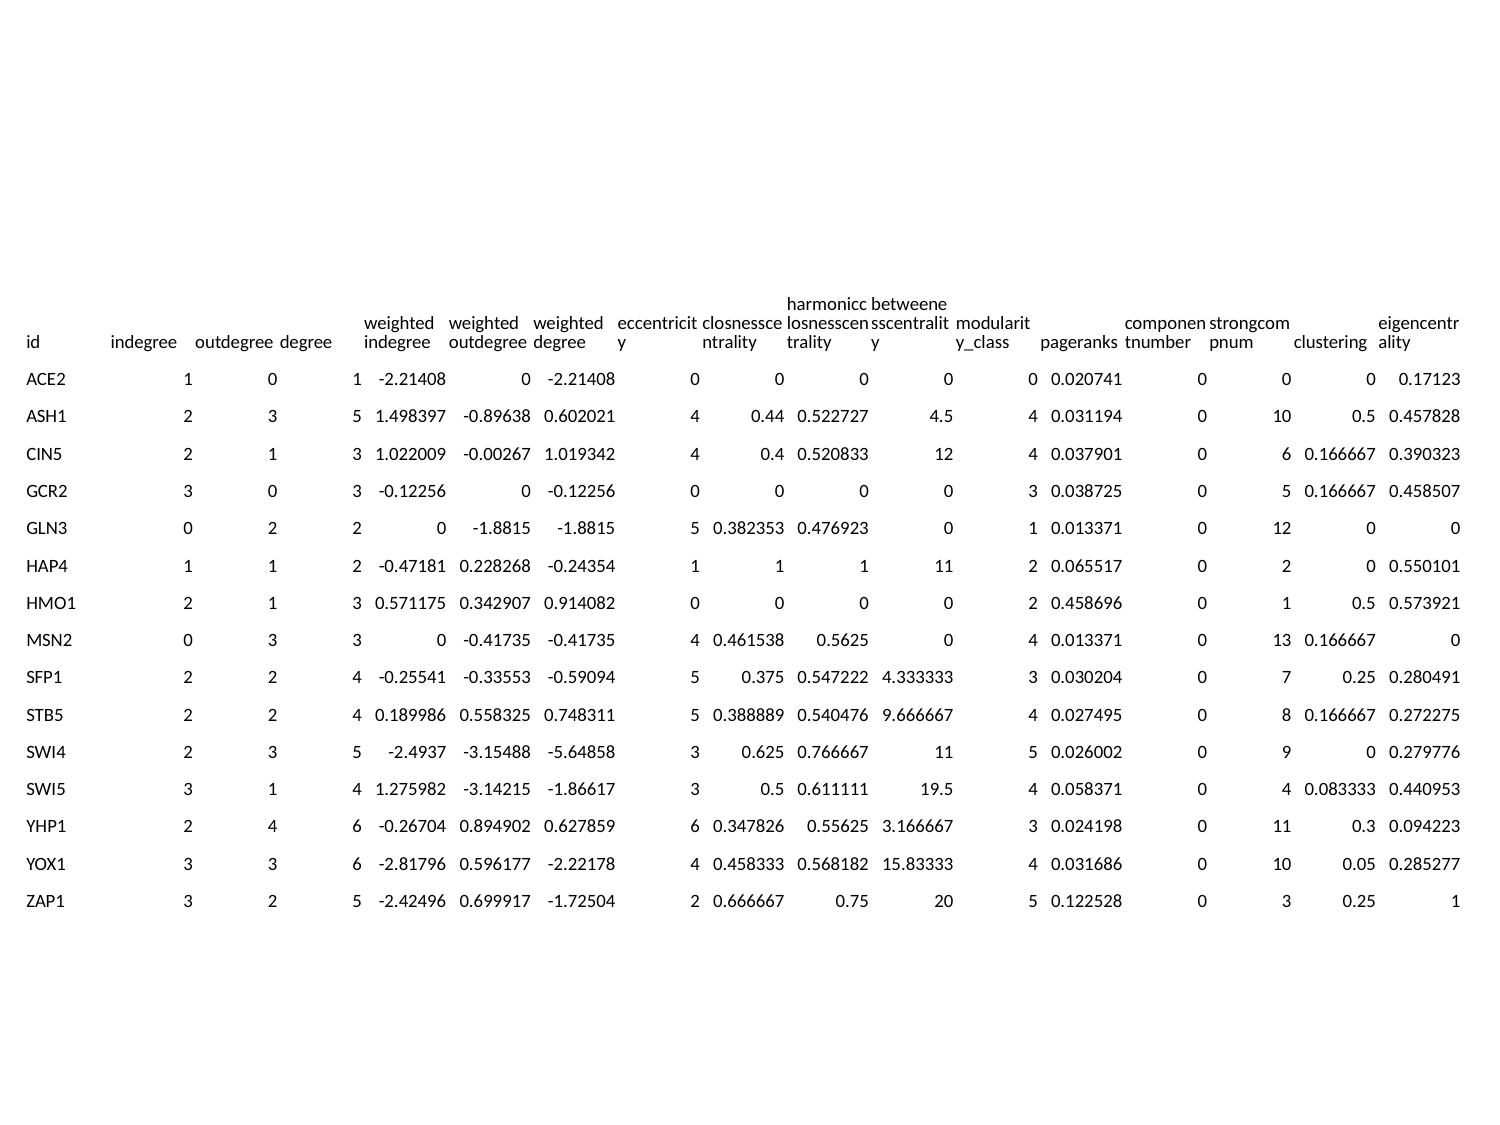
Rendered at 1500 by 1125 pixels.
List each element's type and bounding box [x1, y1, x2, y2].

table_header [25, 250, 1462, 353]
table_cell [25, 353, 1462, 912]
